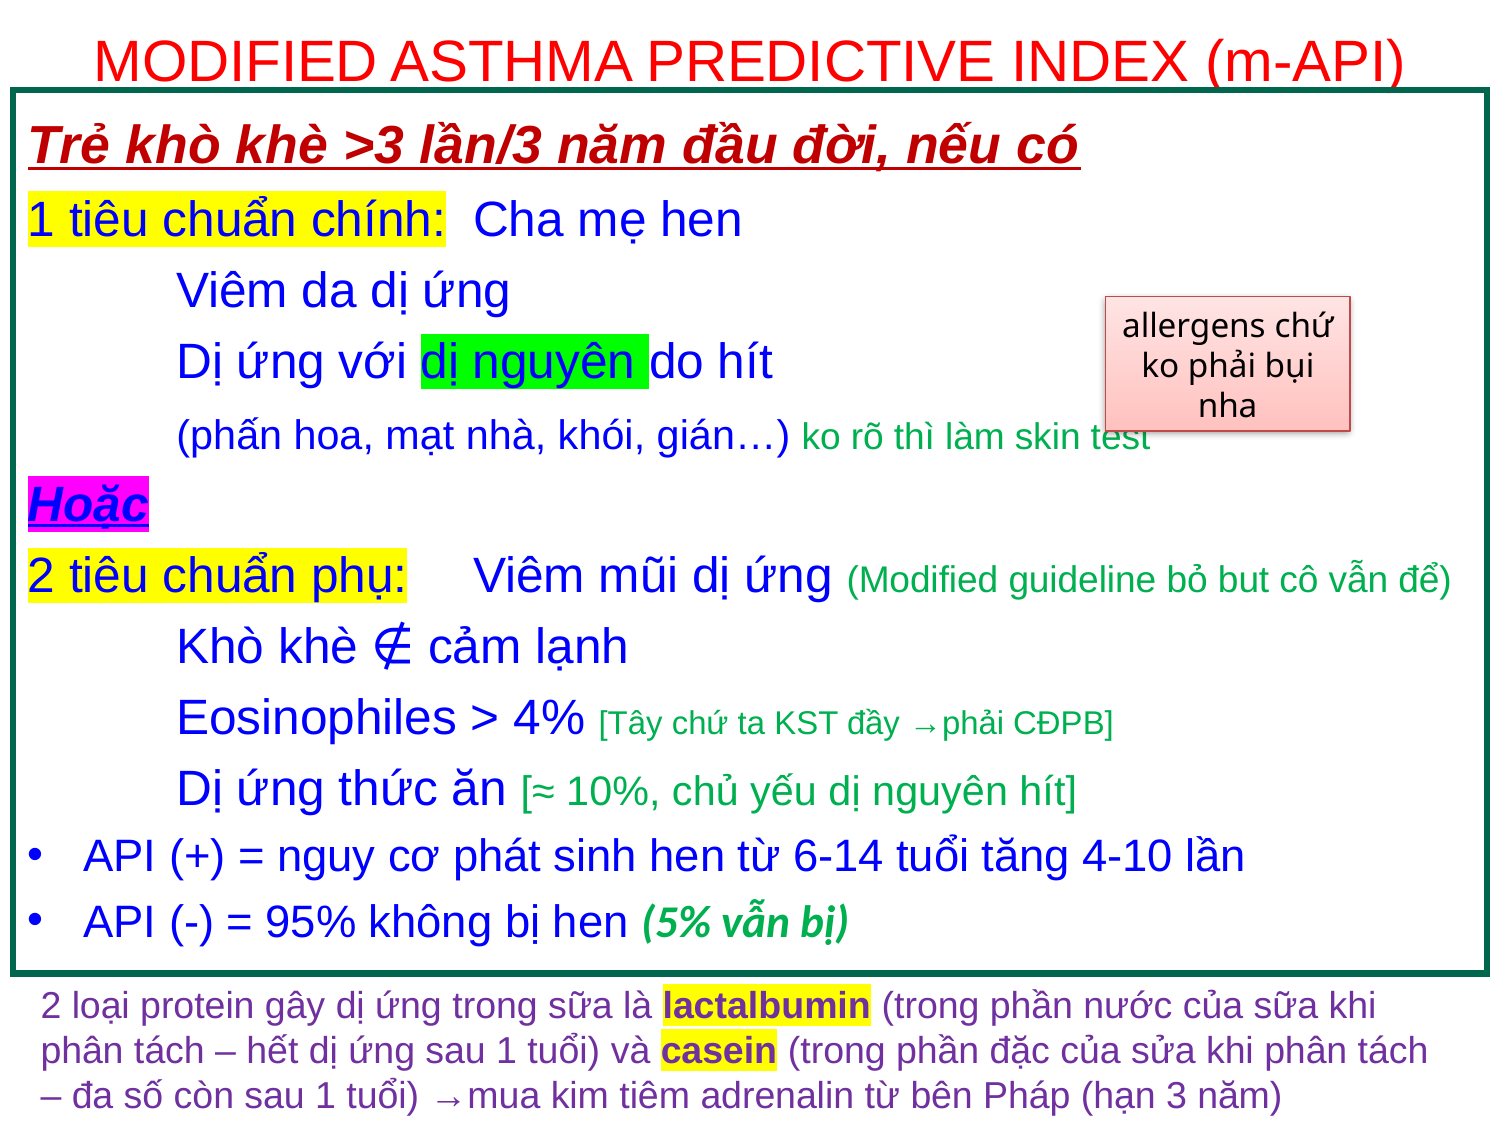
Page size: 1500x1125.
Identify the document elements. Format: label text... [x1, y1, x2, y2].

title MODIFIED ASTHMA PREDICTIVE INDEX (m-API) [69, 9, 1431, 90]
list Trẻ khò khè >3 lần/3 năm đầu đời, nếu có 1 tiêu chuẩn chính: Cha mẹ hen Viêm da dị ứng Dị ứng với dị nguyên do hít (phấn hoa, mạt nhà, khói, gián…) ko rõ thì làm skin test Hoặc 2 tiêu chuẩn phụ: Viêm mũi dị ứng (Modified guideline bỏ but cô vẫn để) Khò khè ∉ cảm lạnh Eosinophiles > 4% [Tây chứ ta KST đầy →phải CĐPB] Dị ứng thức ăn [≈ 10%, chủ yếu dị nguyên hít] API (+) = nguy cơ phát sinh hen từ 6-14 tuổi tăng 4-10 lần API (-) = 95% không bị hen (5% vẫn bị) [12, 90, 1487, 974]
text_box allergens chứ ko phải bụi nha [1105, 296, 1351, 432]
text_box 2 loại protein gây dị ứng trong sữa là lactalbumin (trong phần nước của sữa khi phân tách – hết dị ứng sau 1 tuổi) và casein (trong phần đặc của sửa khi phân tách – đa số còn sau 1 tuổi) →mua kim tiêm adrenalin từ bên Pháp (hạn 3 năm) [25, 973, 1475, 1124]
